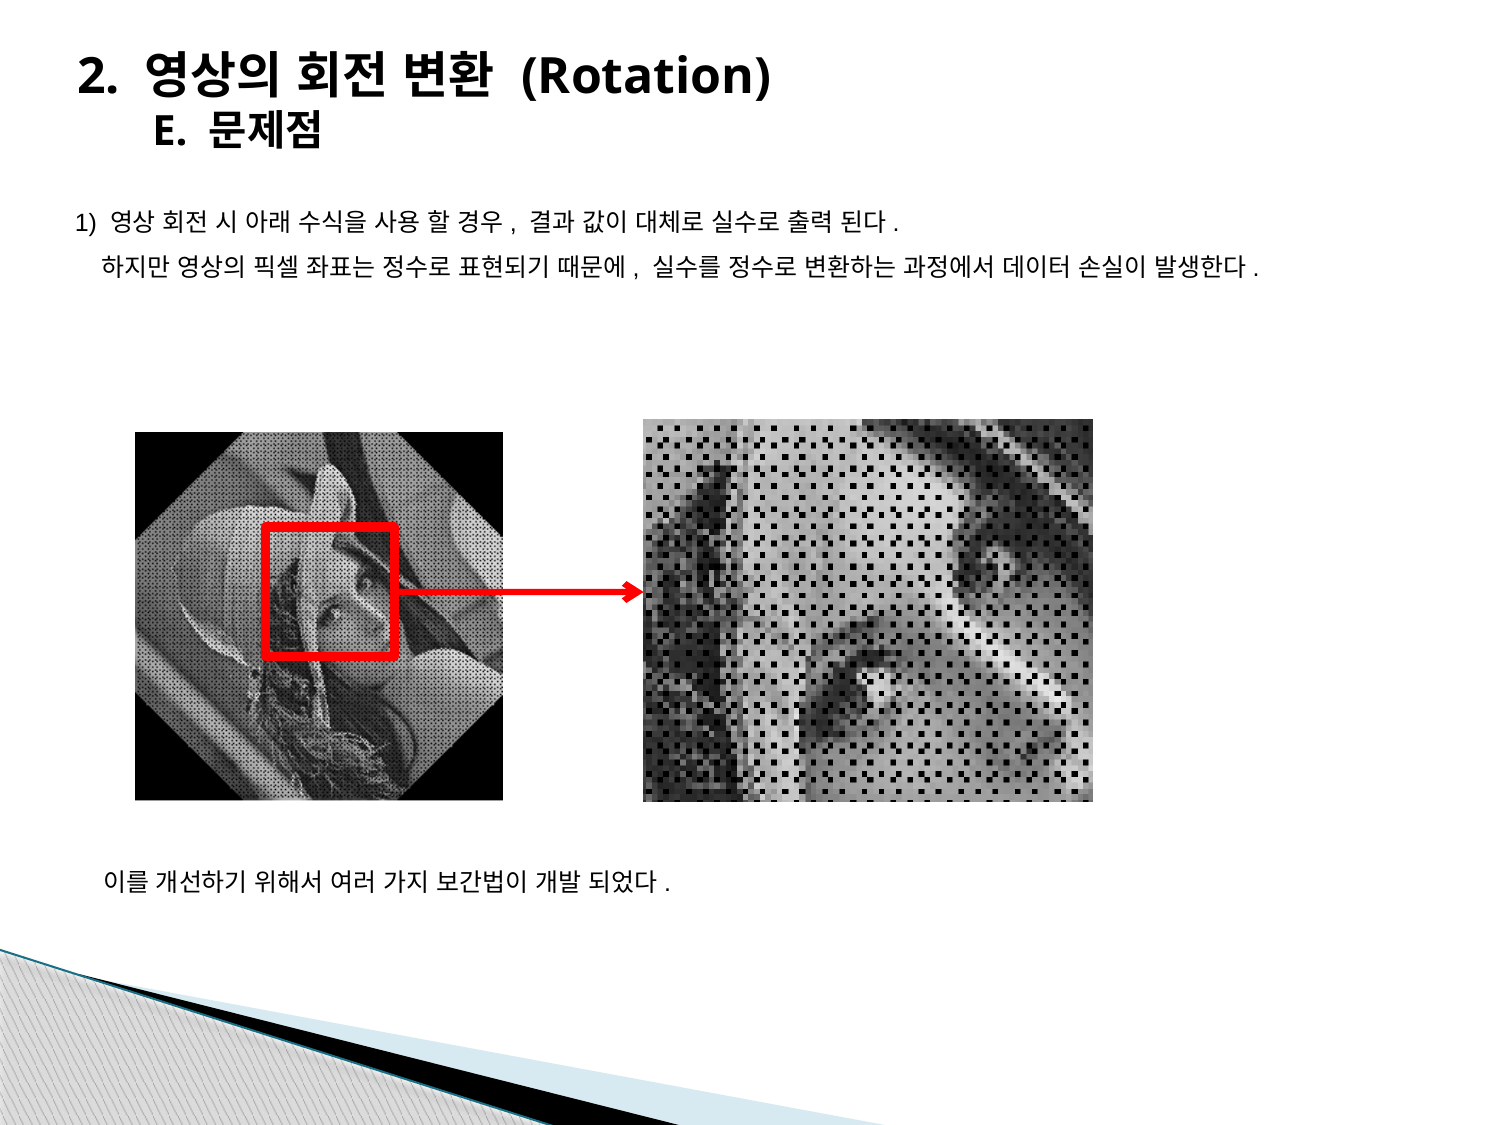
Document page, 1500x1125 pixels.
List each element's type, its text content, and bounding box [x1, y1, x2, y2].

text_box 1) 영상 회전 시 아래 수식을 사용 할 경우, 결과 값이 대체로 실수로 출력 된다. 하지만 영상의 픽셀 좌표는 정수로 표현되기 때문에, 실수를 정수로 변환하는 과정에서 데이터 손실이 발생한다. [59, 184, 1454, 334]
picture [643, 419, 1093, 803]
text_box 이를 개선하기 위해서 여러 가지 보간법이 개발 되었다. [88, 844, 1412, 905]
text_box 2. 영상의 회전 변환 (Rotation) E. 문제점 [62, 36, 787, 162]
picture [135, 432, 503, 803]
